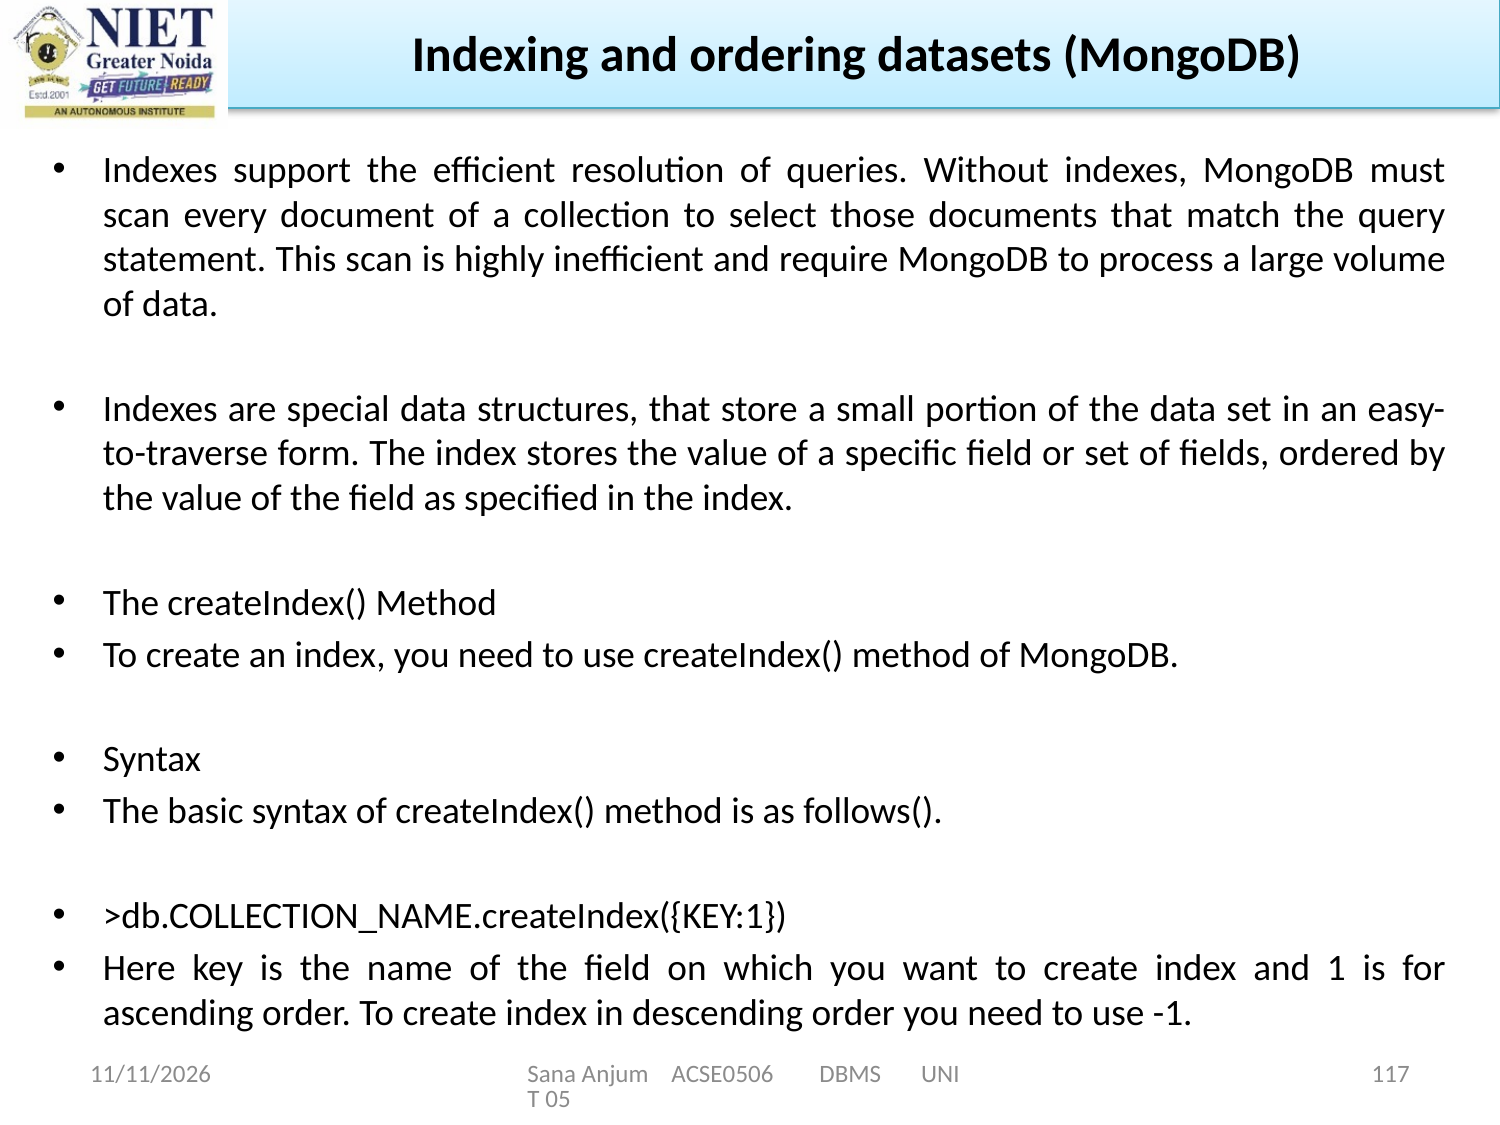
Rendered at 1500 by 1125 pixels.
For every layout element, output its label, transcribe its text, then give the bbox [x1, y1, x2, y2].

picture [0, 0, 228, 130]
text_box Indexing and ordering datasets (MongoDB) [231, 0, 1500, 109]
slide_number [75, 1043, 425, 1103]
list Indexes support the efficient resolution of queries. Without indexes, MongoDB must scan every document of a collection to select those documents that match the query statement. This scan is highly inefficient and require MongoDB to process a large volume of data. Indexes are special data structures, that store a small portion of the data set in an easy-to-traverse form. The index stores the value of a specific field or set of fields, ordered by the value of the field as specified in the index. The createIndex() Method To create an index, you need to use createIndex() method of MongoDB. Syntax The basic syntax of createIndex() method is as follows(). >db.COLLECTION_NAME.createIndex({KEY:1}) Here key is the name of the field on which you want to create index and 1 is for ascending order. To create index in descending order you need to use -1. [37, 137, 1463, 1043]
footer Sana Anjum ACSE0506 DBMS UNIT 05 [512, 1043, 988, 1103]
slide_number 117 [1074, 1043, 1425, 1103]
